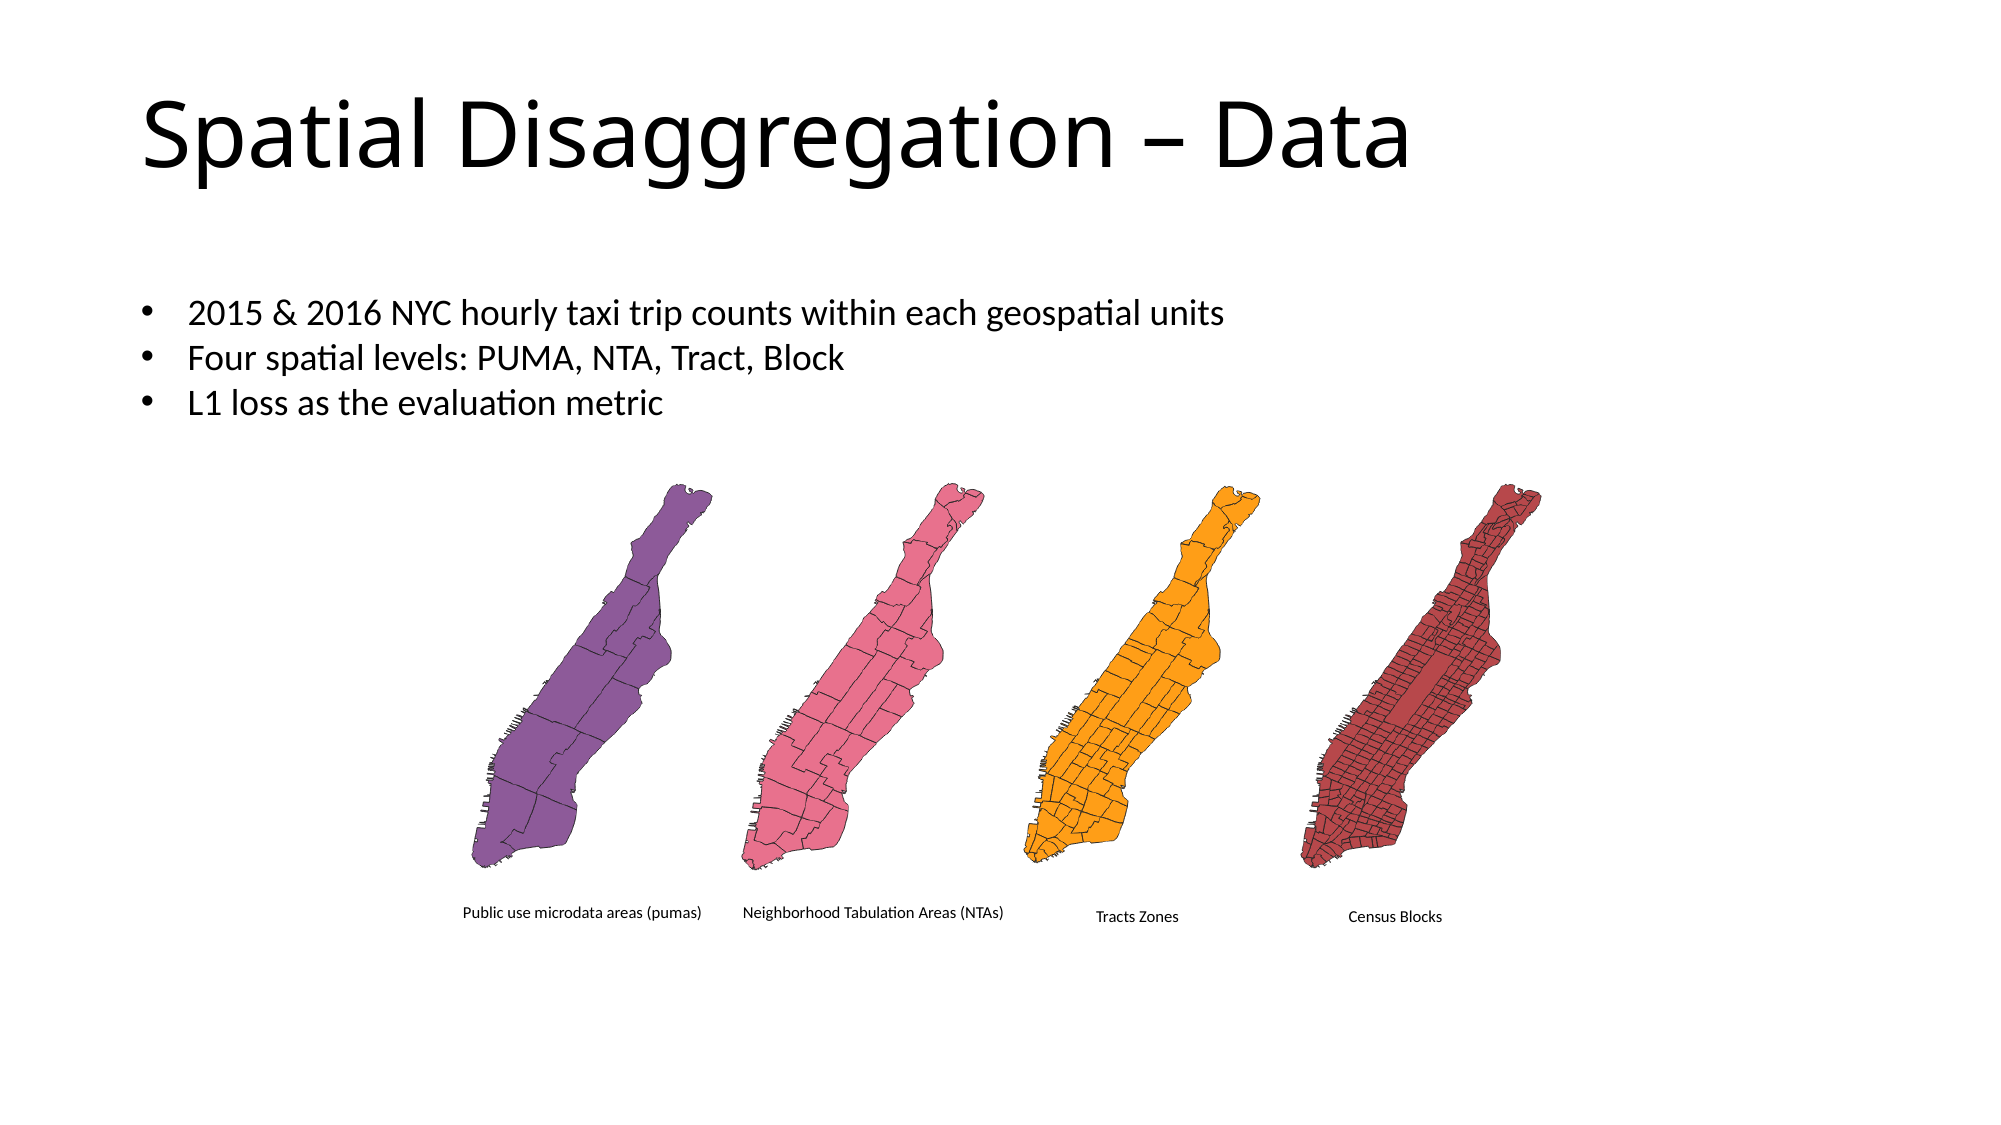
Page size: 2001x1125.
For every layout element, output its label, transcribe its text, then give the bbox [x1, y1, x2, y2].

title Spatial Disaggregation – Data [126, 29, 1852, 247]
text_box 2015 & 2016 NYC hourly taxi trip counts within each geospatial units Four spatial levels: PUMA, NTA, Tract, Block L1 loss as the evaluation metric [126, 280, 1476, 431]
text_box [447, 466, 1553, 969]
